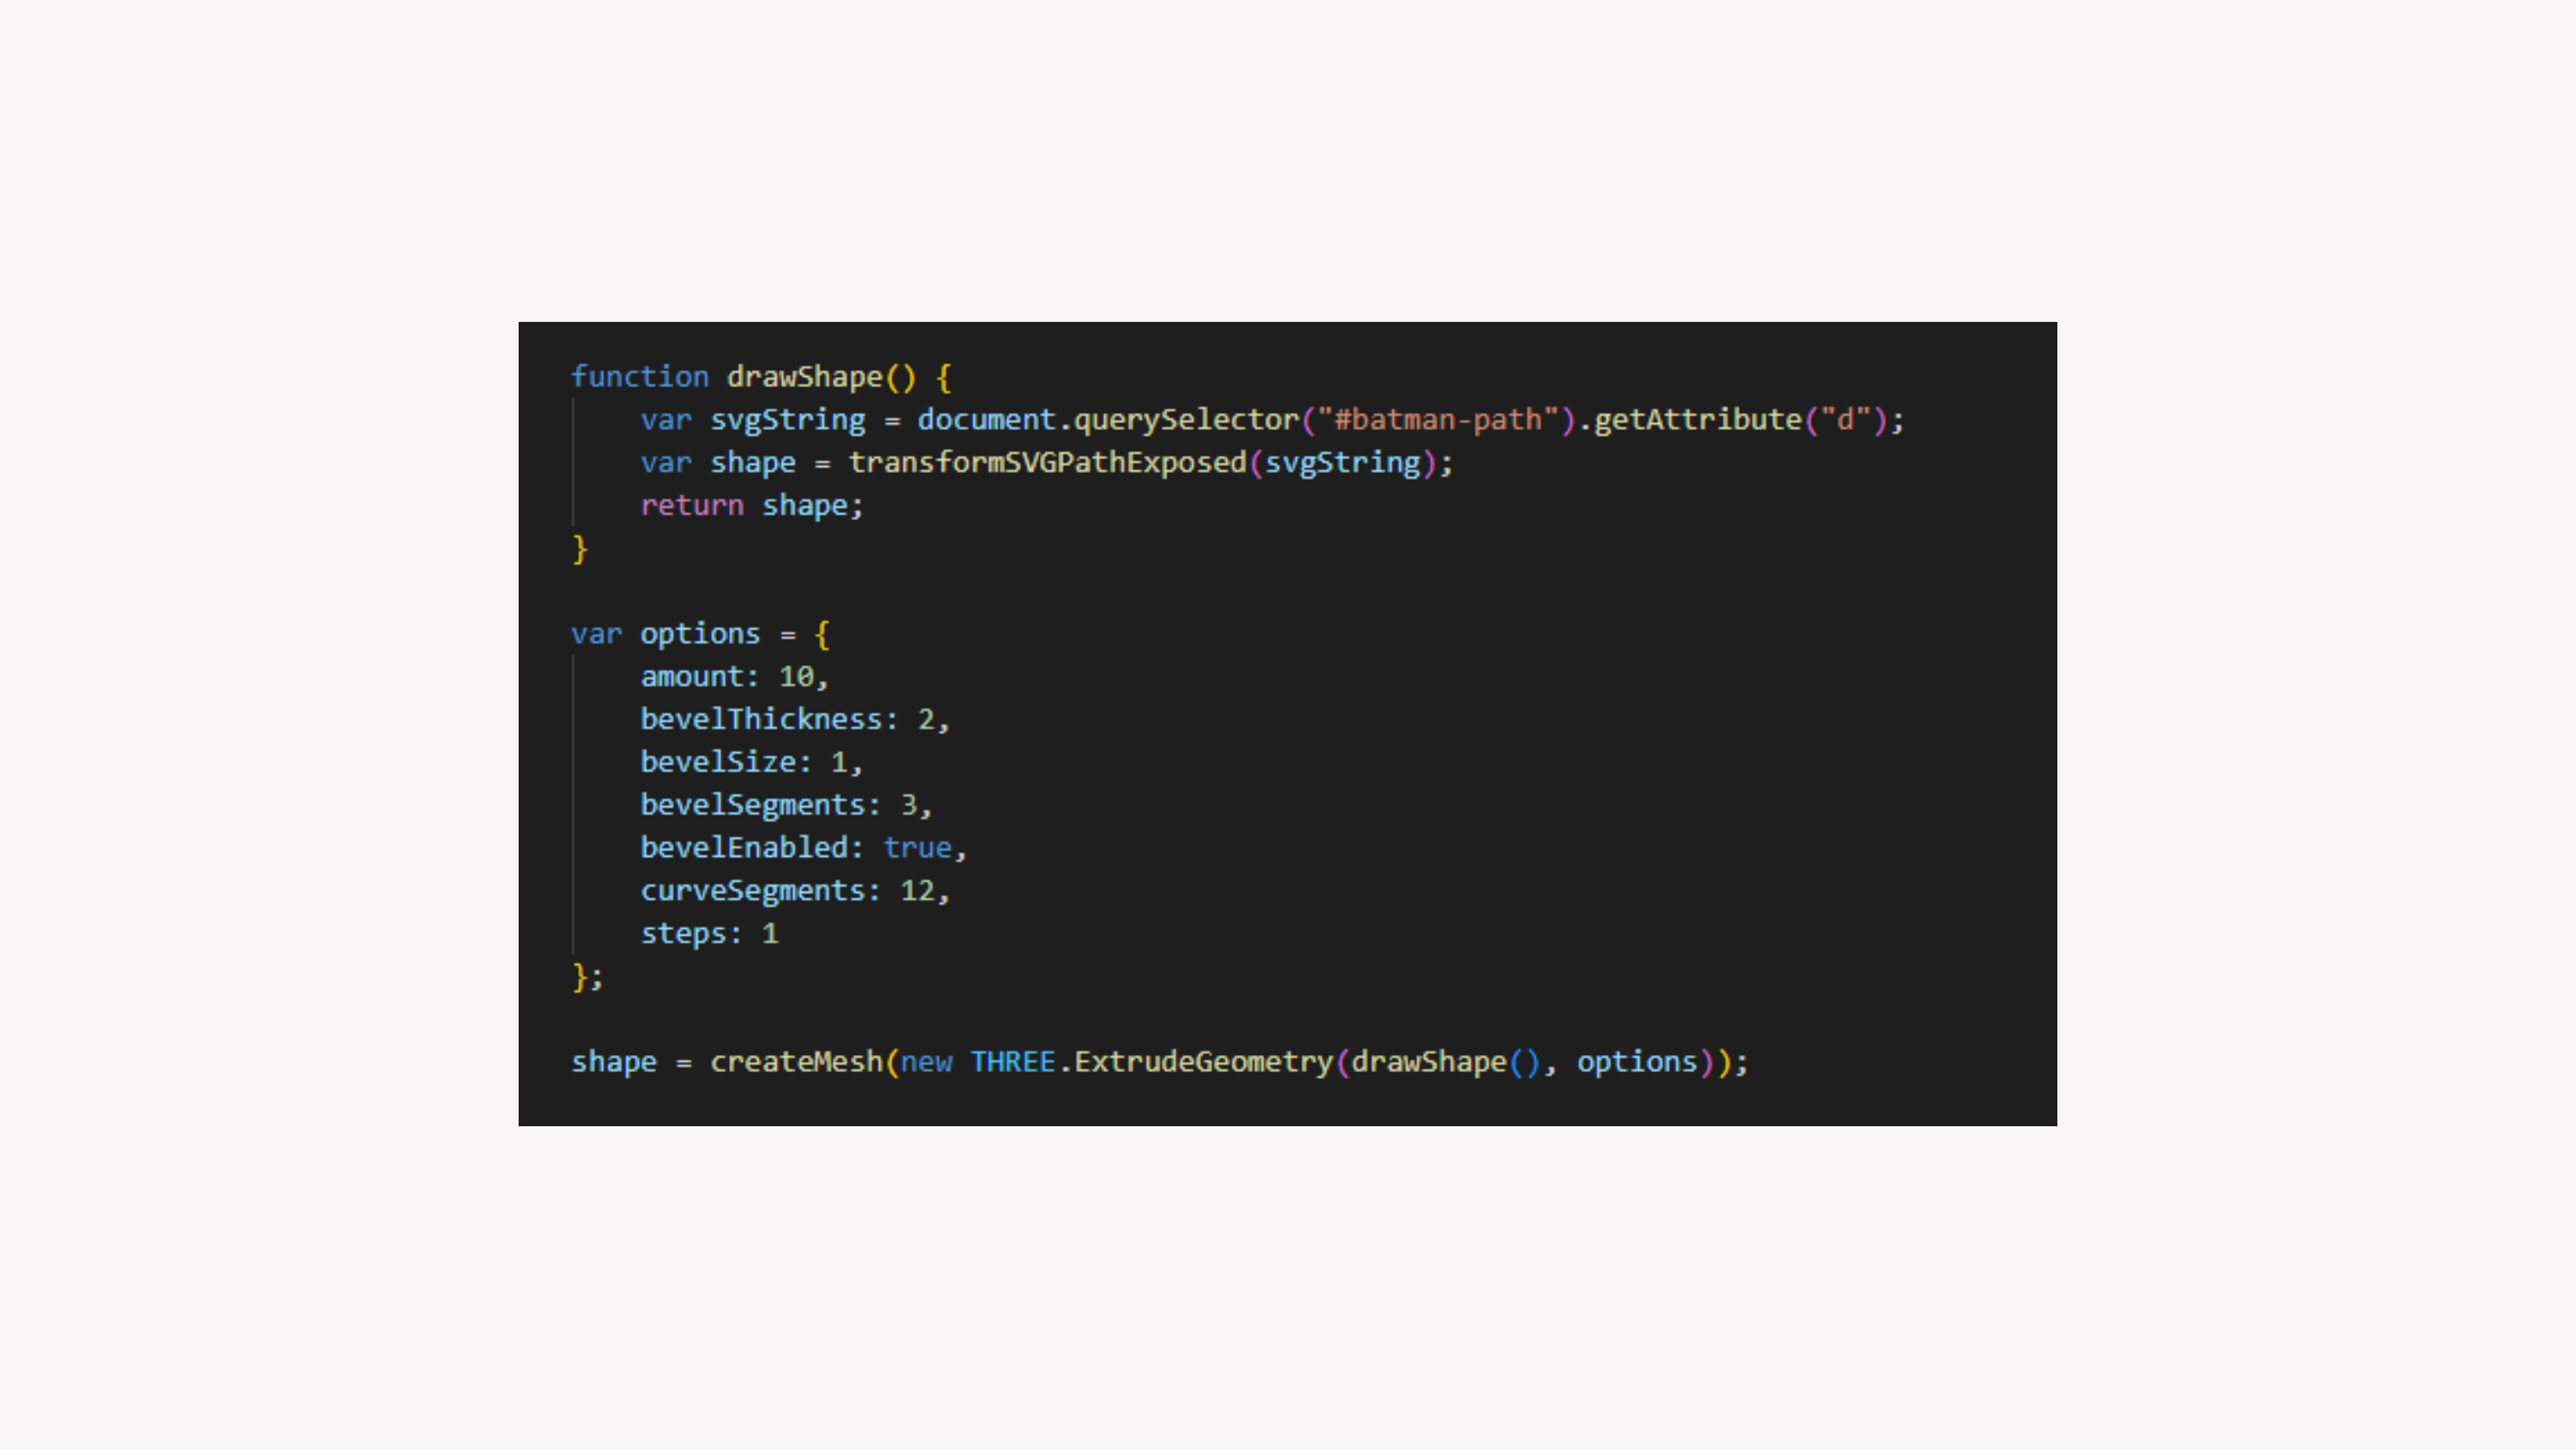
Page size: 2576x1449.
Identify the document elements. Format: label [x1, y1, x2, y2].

picture [519, 322, 2057, 1126]
